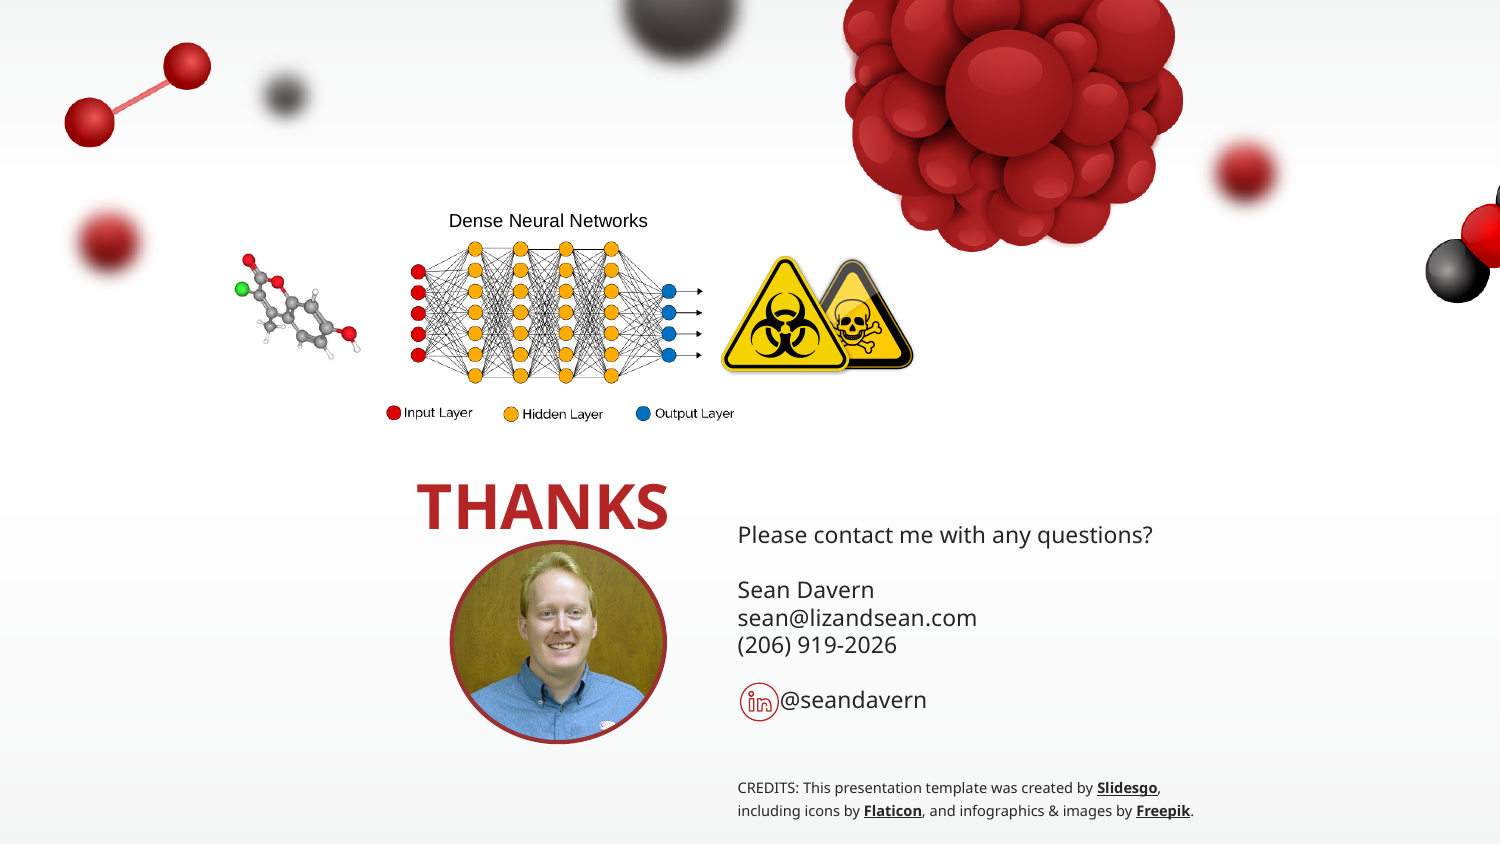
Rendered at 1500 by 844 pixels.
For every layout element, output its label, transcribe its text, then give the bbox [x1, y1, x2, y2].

subtitle Please contact me with any questions? Sean Davern sean@lizandsean.com (206) 919-2026 @seandavern [722, 509, 1209, 725]
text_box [739, 682, 780, 722]
text_box Dense Neural Networks [434, 201, 665, 239]
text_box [182, 223, 415, 415]
title THANKS [354, 439, 686, 558]
text_box [449, 540, 667, 745]
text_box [720, 251, 918, 376]
picture [0, 0, 1500, 844]
